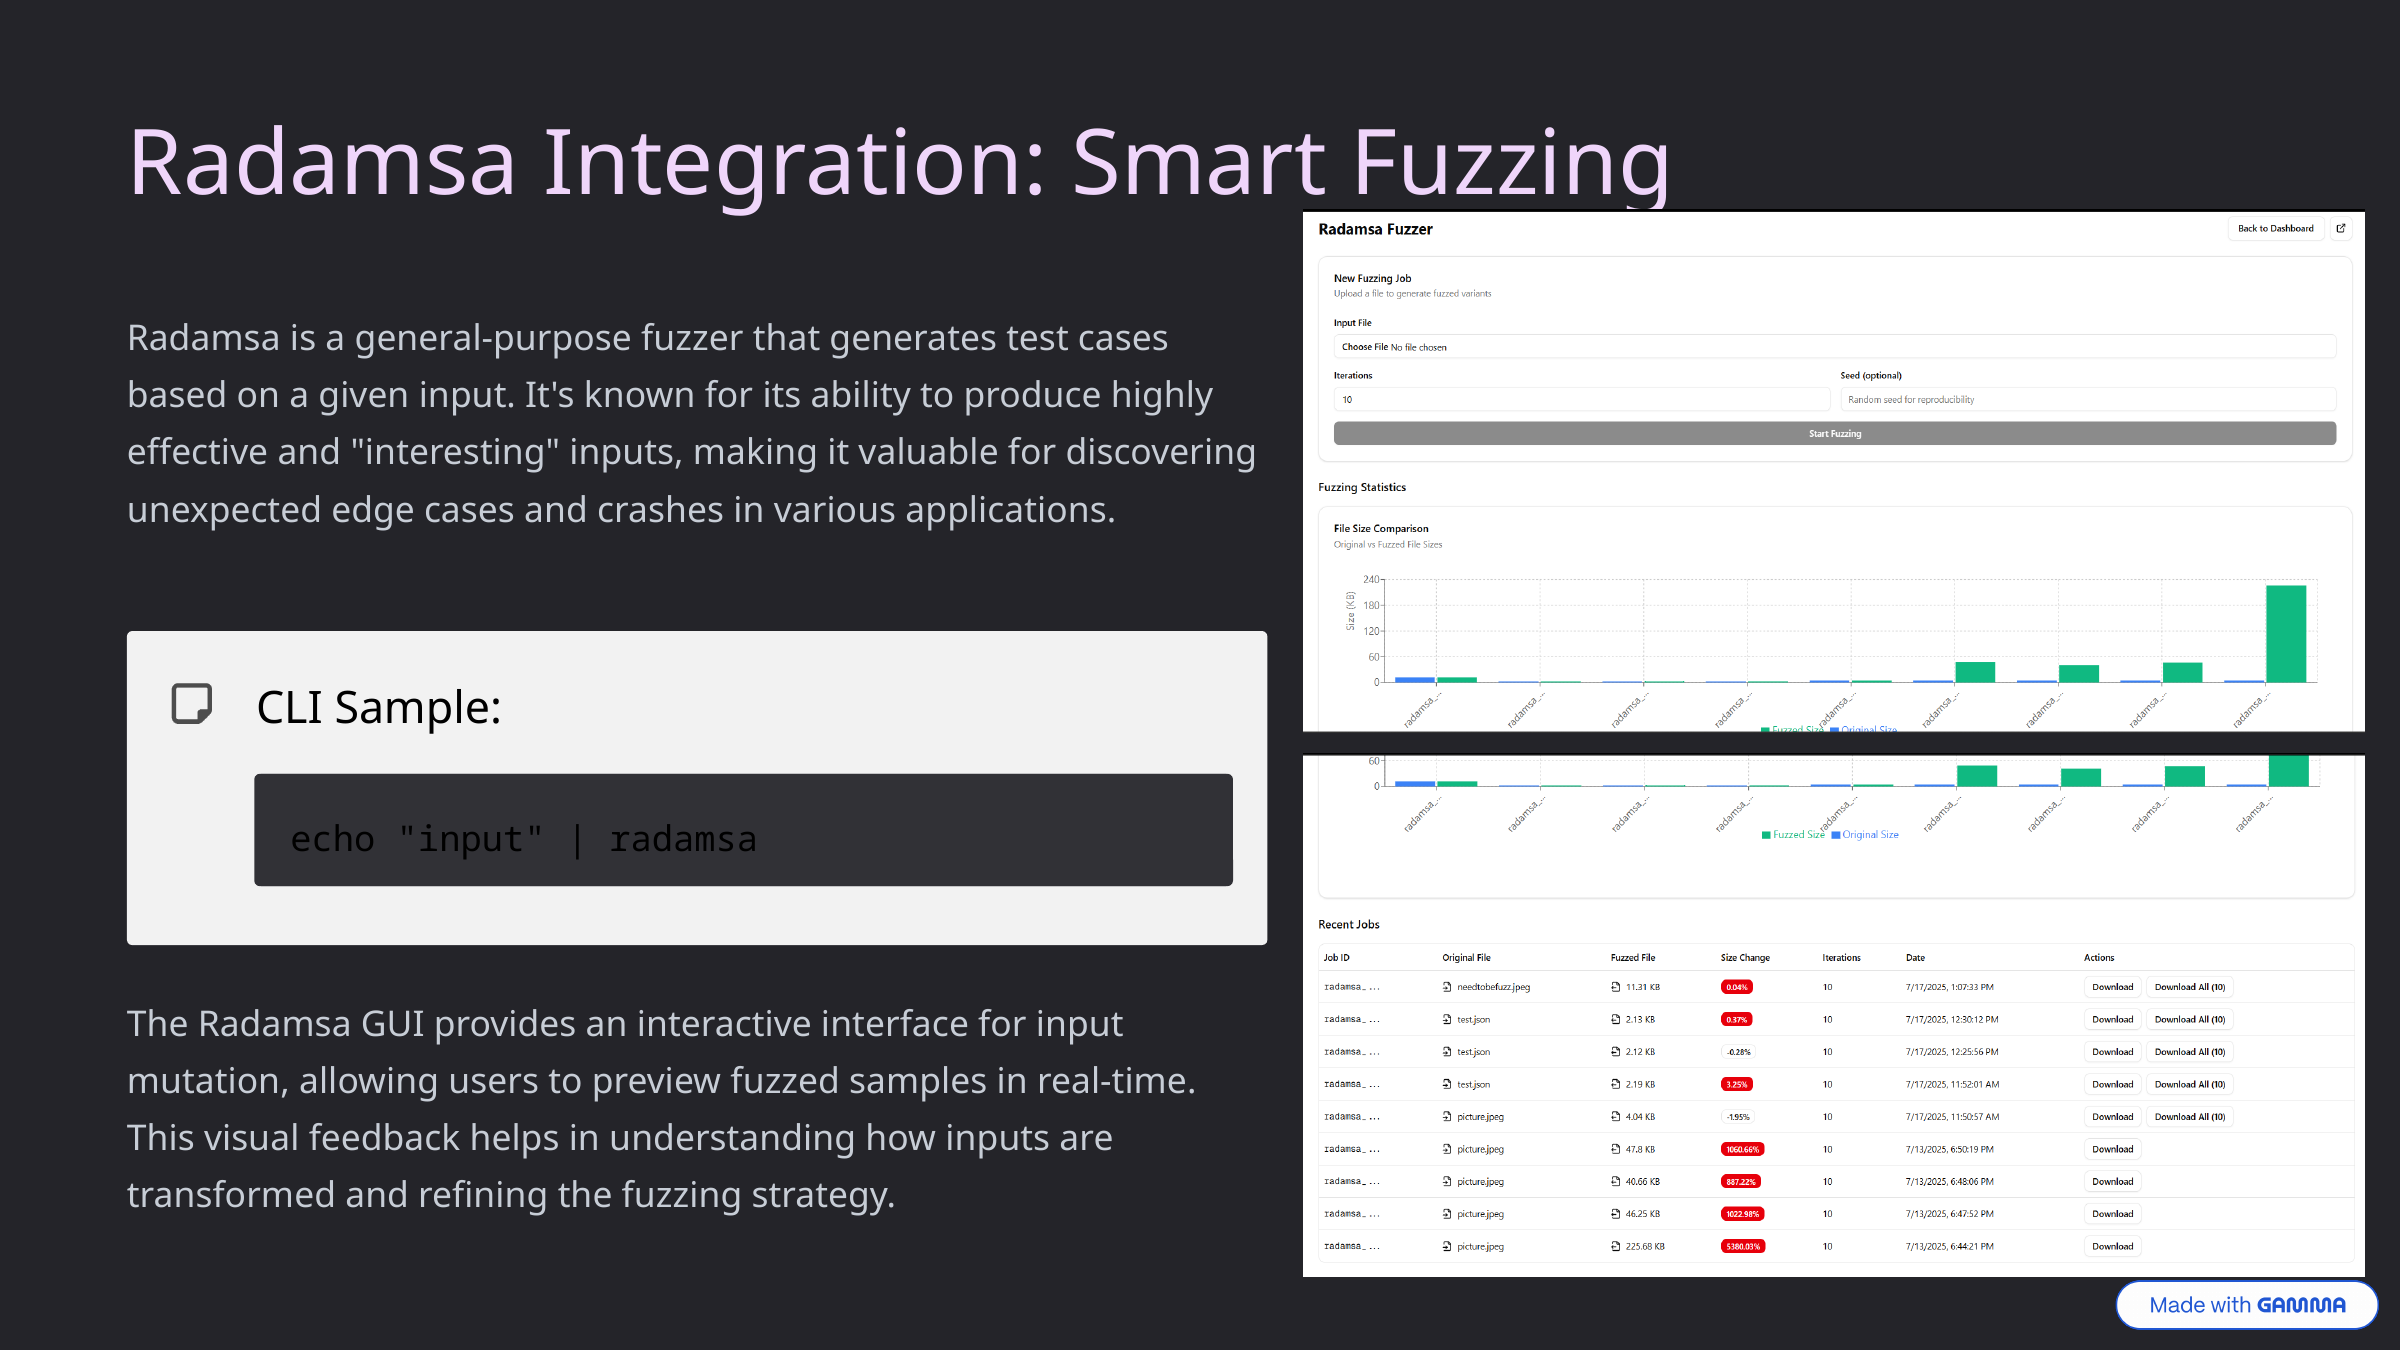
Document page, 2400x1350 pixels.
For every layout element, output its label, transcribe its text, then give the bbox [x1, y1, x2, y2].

text_box The Radamsa GUI provides an interactive interface for input mutation, allowing users to preview fuzzed samples in real-time. This visual feedback helps in understanding how inputs are transformed and refining the fuzzing strategy. [126, 985, 1268, 1218]
text_box CLI Sample: [256, 676, 710, 733]
text_box [254, 773, 1234, 887]
picture [1303, 753, 2389, 1339]
picture [1303, 209, 2365, 733]
picture [163, 680, 220, 726]
text_box Radamsa Integration: Smart Fuzzing [126, 99, 1645, 214]
text_box echo "input" | radamsa [290, 800, 1197, 859]
text_box Radamsa is a general-purpose fuzzer that generates test cases based on a given input. It's known for its ability to produce highly effective and "interesting" inputs, making it valuable for discovering unexpected edge cases and crashes in various applications. [126, 300, 1268, 591]
text_box [126, 631, 1268, 946]
